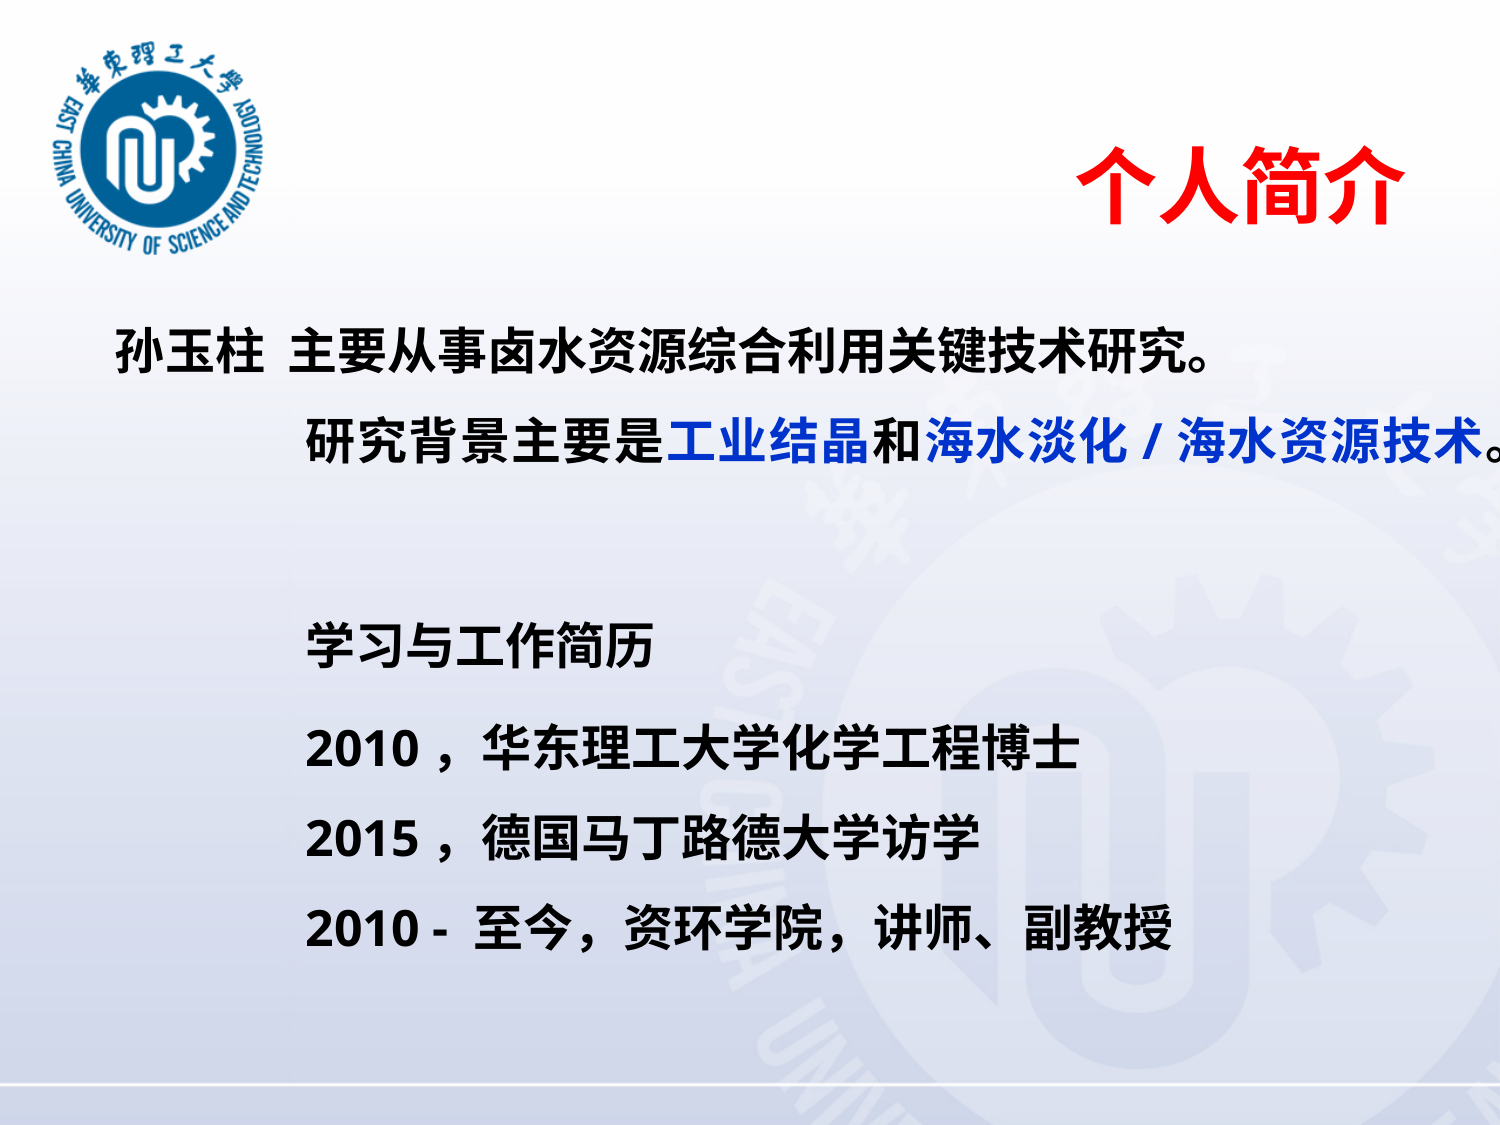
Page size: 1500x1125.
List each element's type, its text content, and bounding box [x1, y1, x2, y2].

text_box 孙玉柱 主要从事卤水资源综合利用关键技术研究。 研究背景主要是工业结晶和海水淡化/海水资源技术。 学习与工作简历 2010，华东理工大学化学工程博士 2015，德国马丁路德大学访学 2010 - 至今，资环学院，讲师、副教授 [100, 281, 1500, 965]
picture [0, 0, 1500, 1125]
text_box 个人简介 [1059, 126, 1442, 242]
